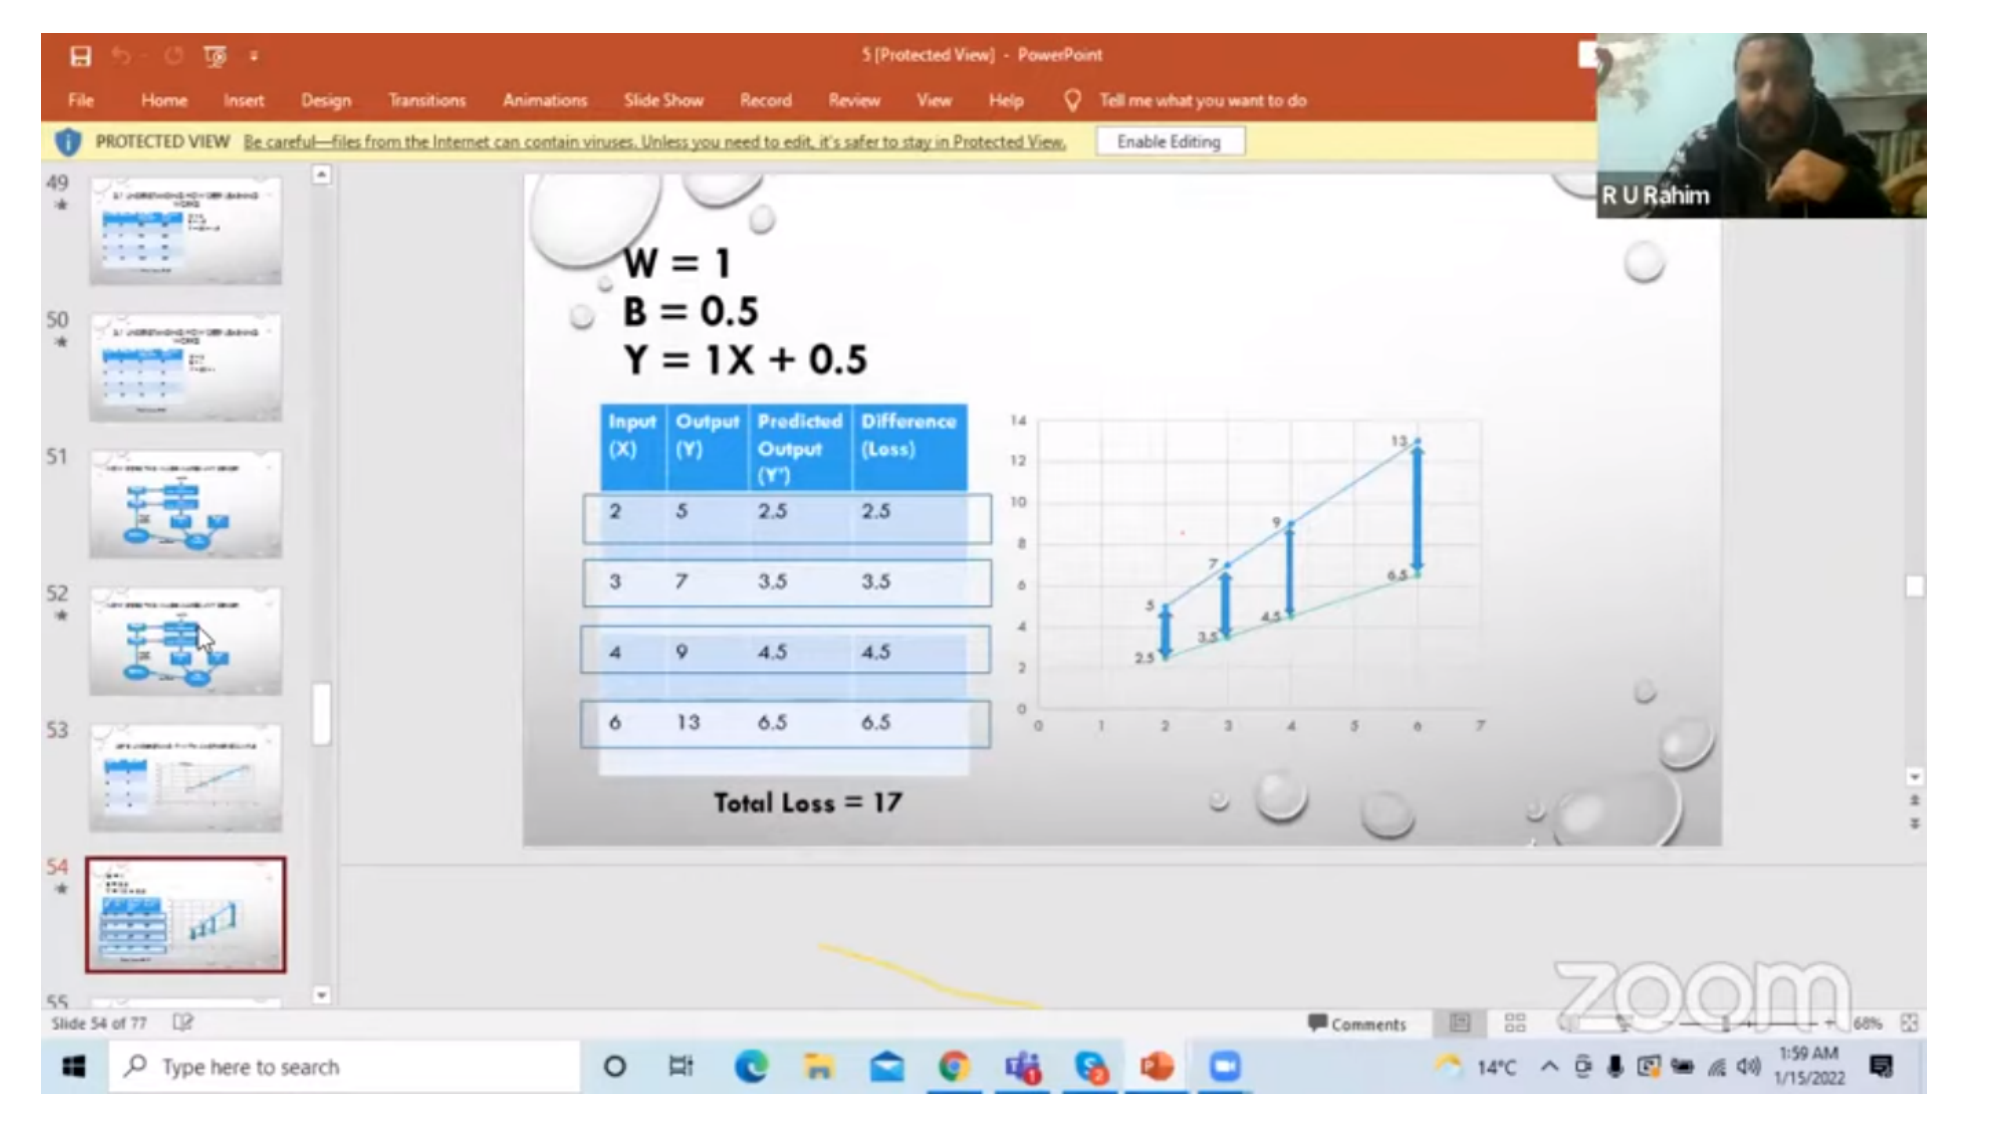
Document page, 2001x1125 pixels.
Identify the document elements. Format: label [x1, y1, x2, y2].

list [41, 33, 1927, 1094]
